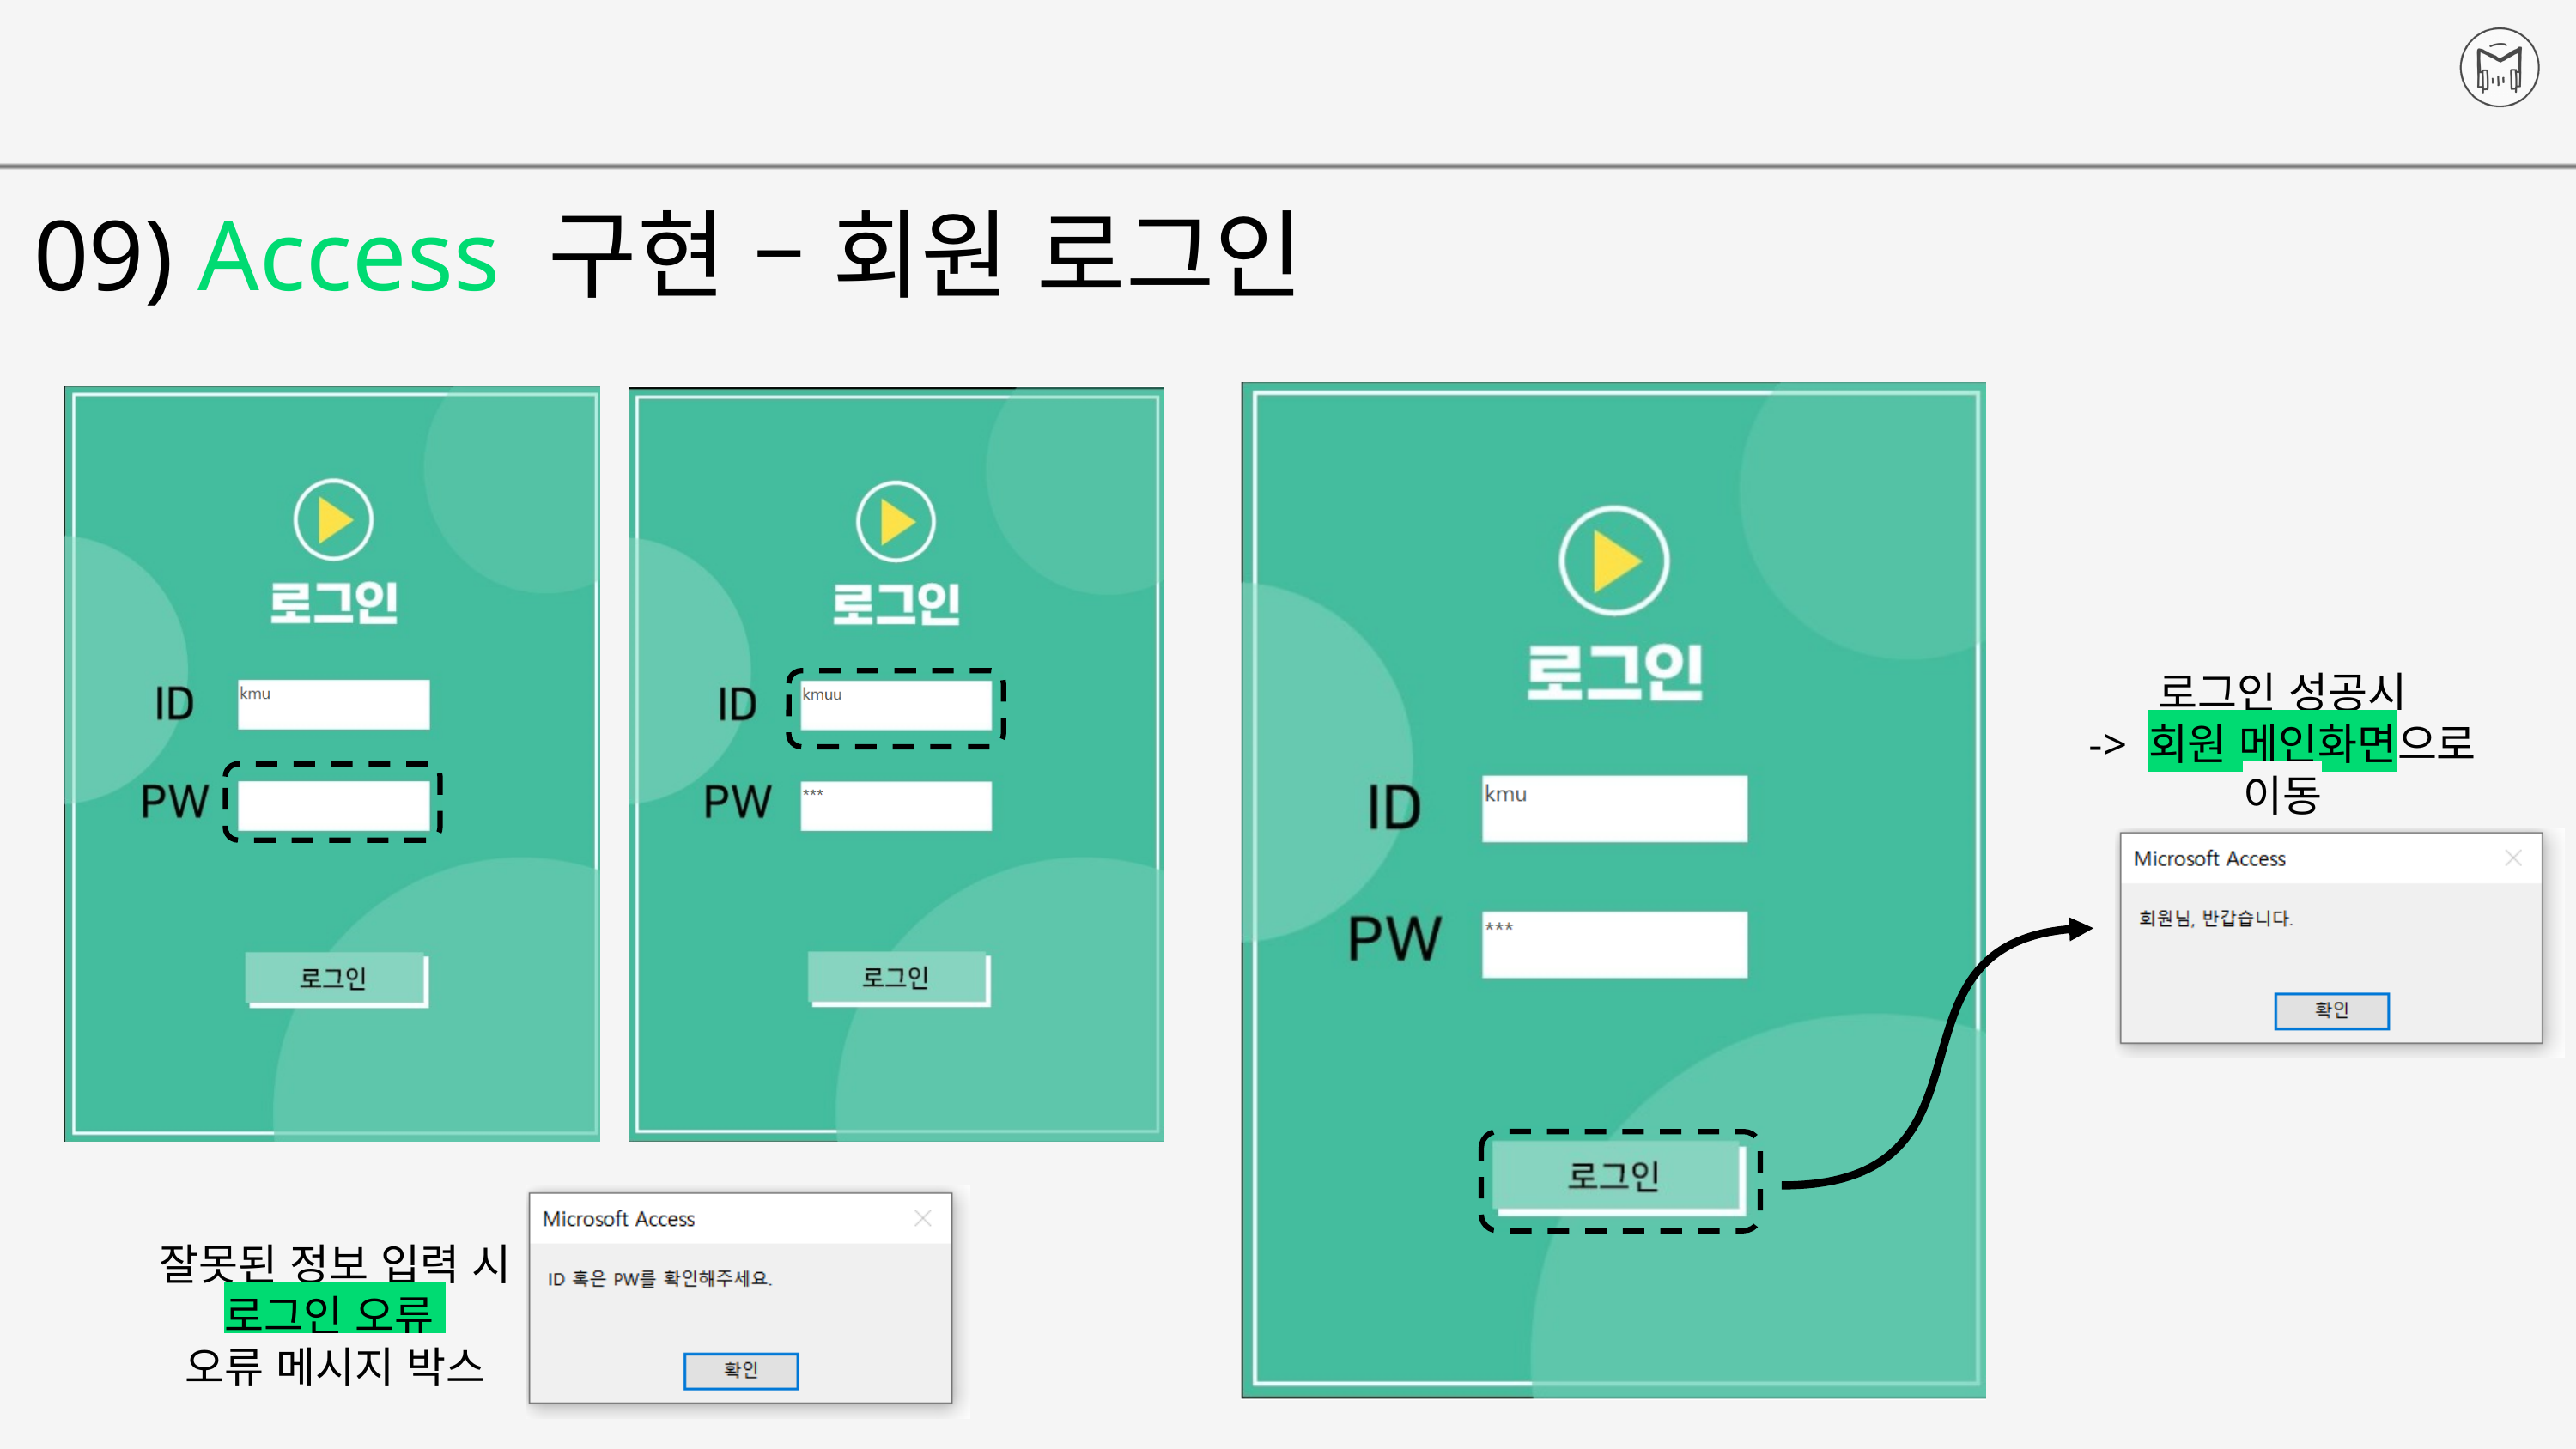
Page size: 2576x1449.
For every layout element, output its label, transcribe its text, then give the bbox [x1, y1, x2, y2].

text_box 잘못된 정보 입력 시 로그인 오류 오류 메시지 박스 [142, 1230, 522, 1398]
picture [2114, 828, 2565, 1058]
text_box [0, 159, 2576, 175]
text_box 07) 핵심 기능 – 노래&아티스트 순위 [2450, 24, 2547, 113]
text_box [64, 386, 1164, 1142]
text_box 로그인 성공시 -> 회원 메인화면으로 이동 [2063, 658, 2502, 827]
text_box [1781, 927, 2094, 1186]
picture [1241, 381, 1986, 1400]
text_box 09) Access 구현 – 회원 로그인 [21, 187, 1535, 264]
picture [526, 1185, 970, 1420]
